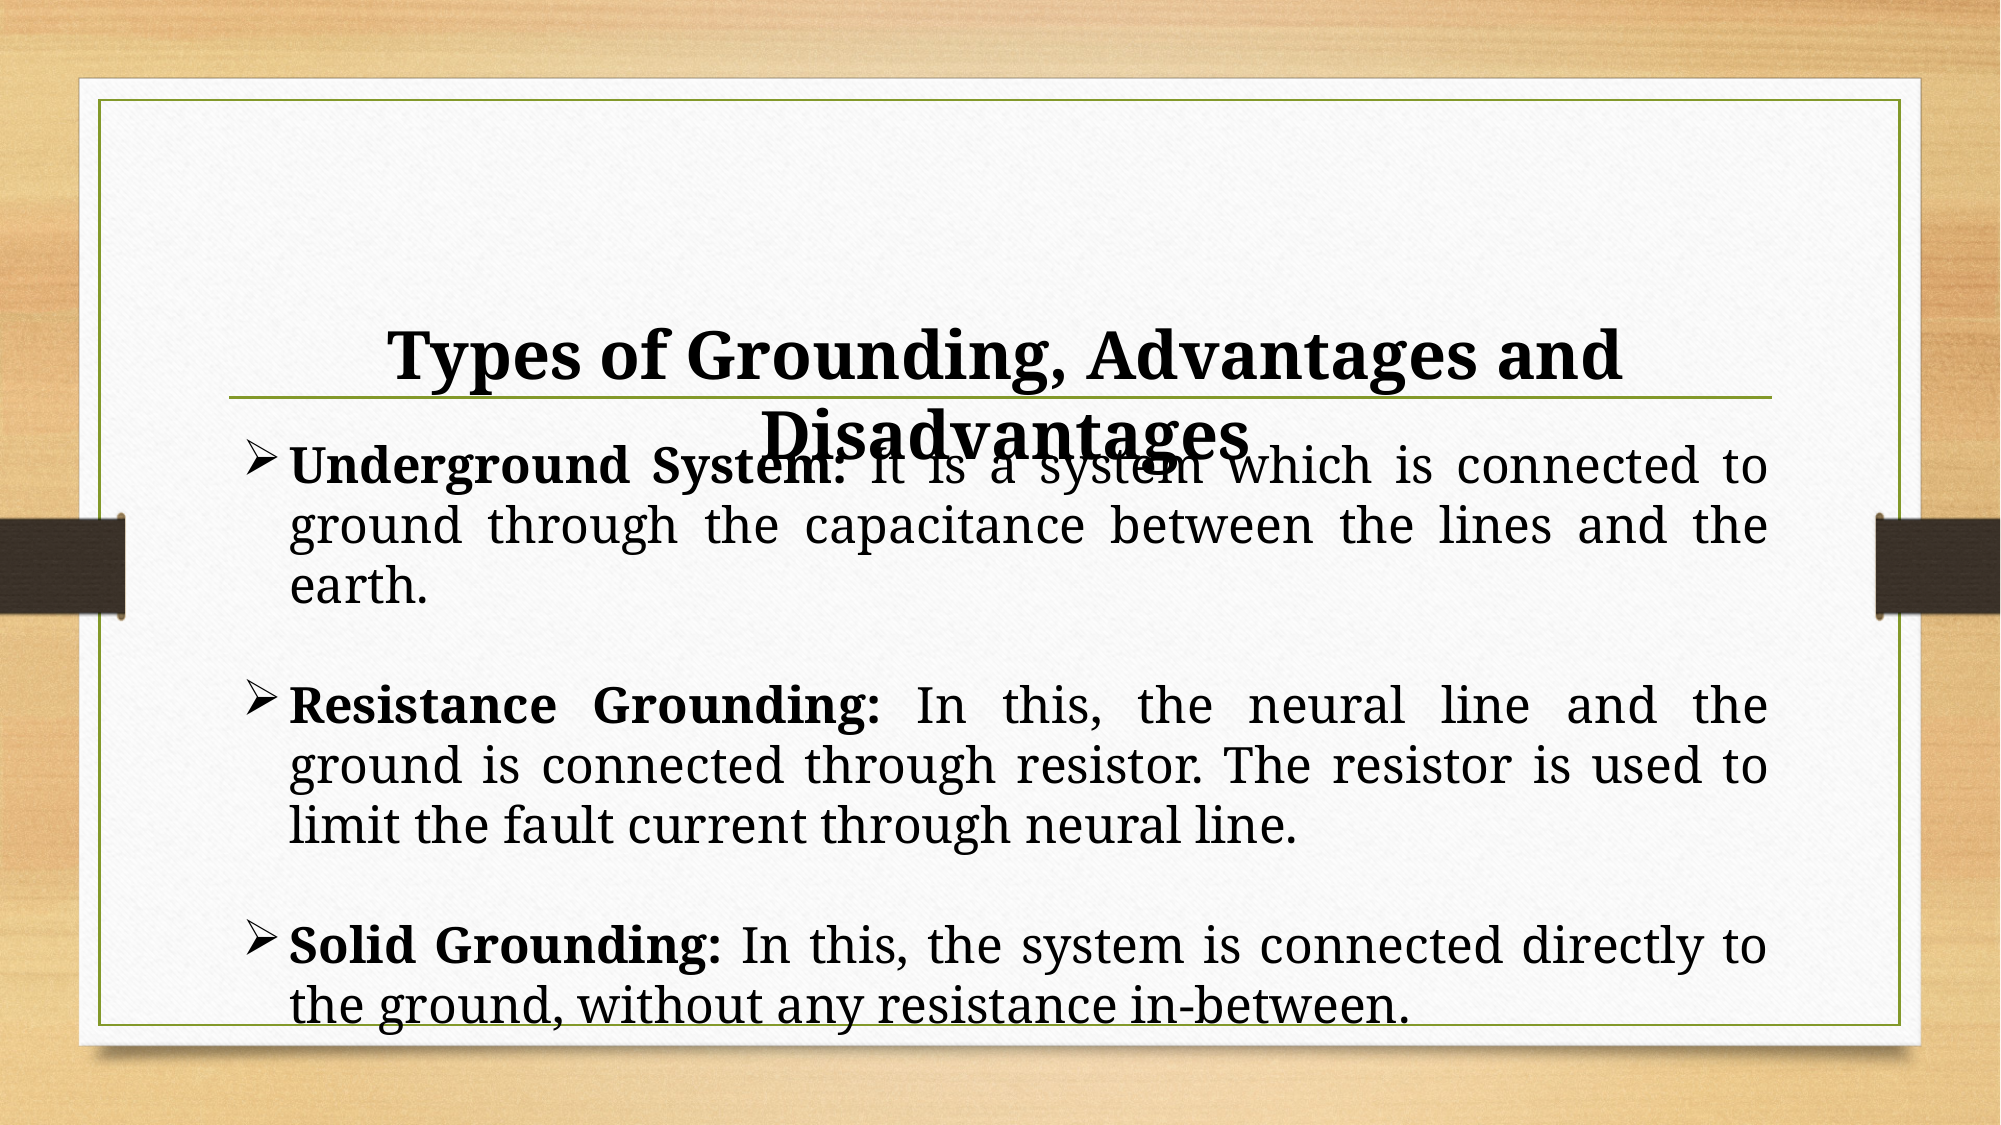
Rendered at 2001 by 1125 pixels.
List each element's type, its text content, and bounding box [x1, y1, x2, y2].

text_box Underground System: It is a system which is connected to ground through the capacitance between the lines and the earth. Resistance Grounding: In this, the neural line and the ground is connected through resistor. The resistor is used to limit the fault current through neural line. Solid Grounding: In this, the system is connected directly to the ground, without any resistance in-between. [227, 426, 1785, 1042]
picture [0, 0, 2001, 1125]
text_box Types of Grounding, Advantages and Disadvantages [227, 305, 1785, 426]
